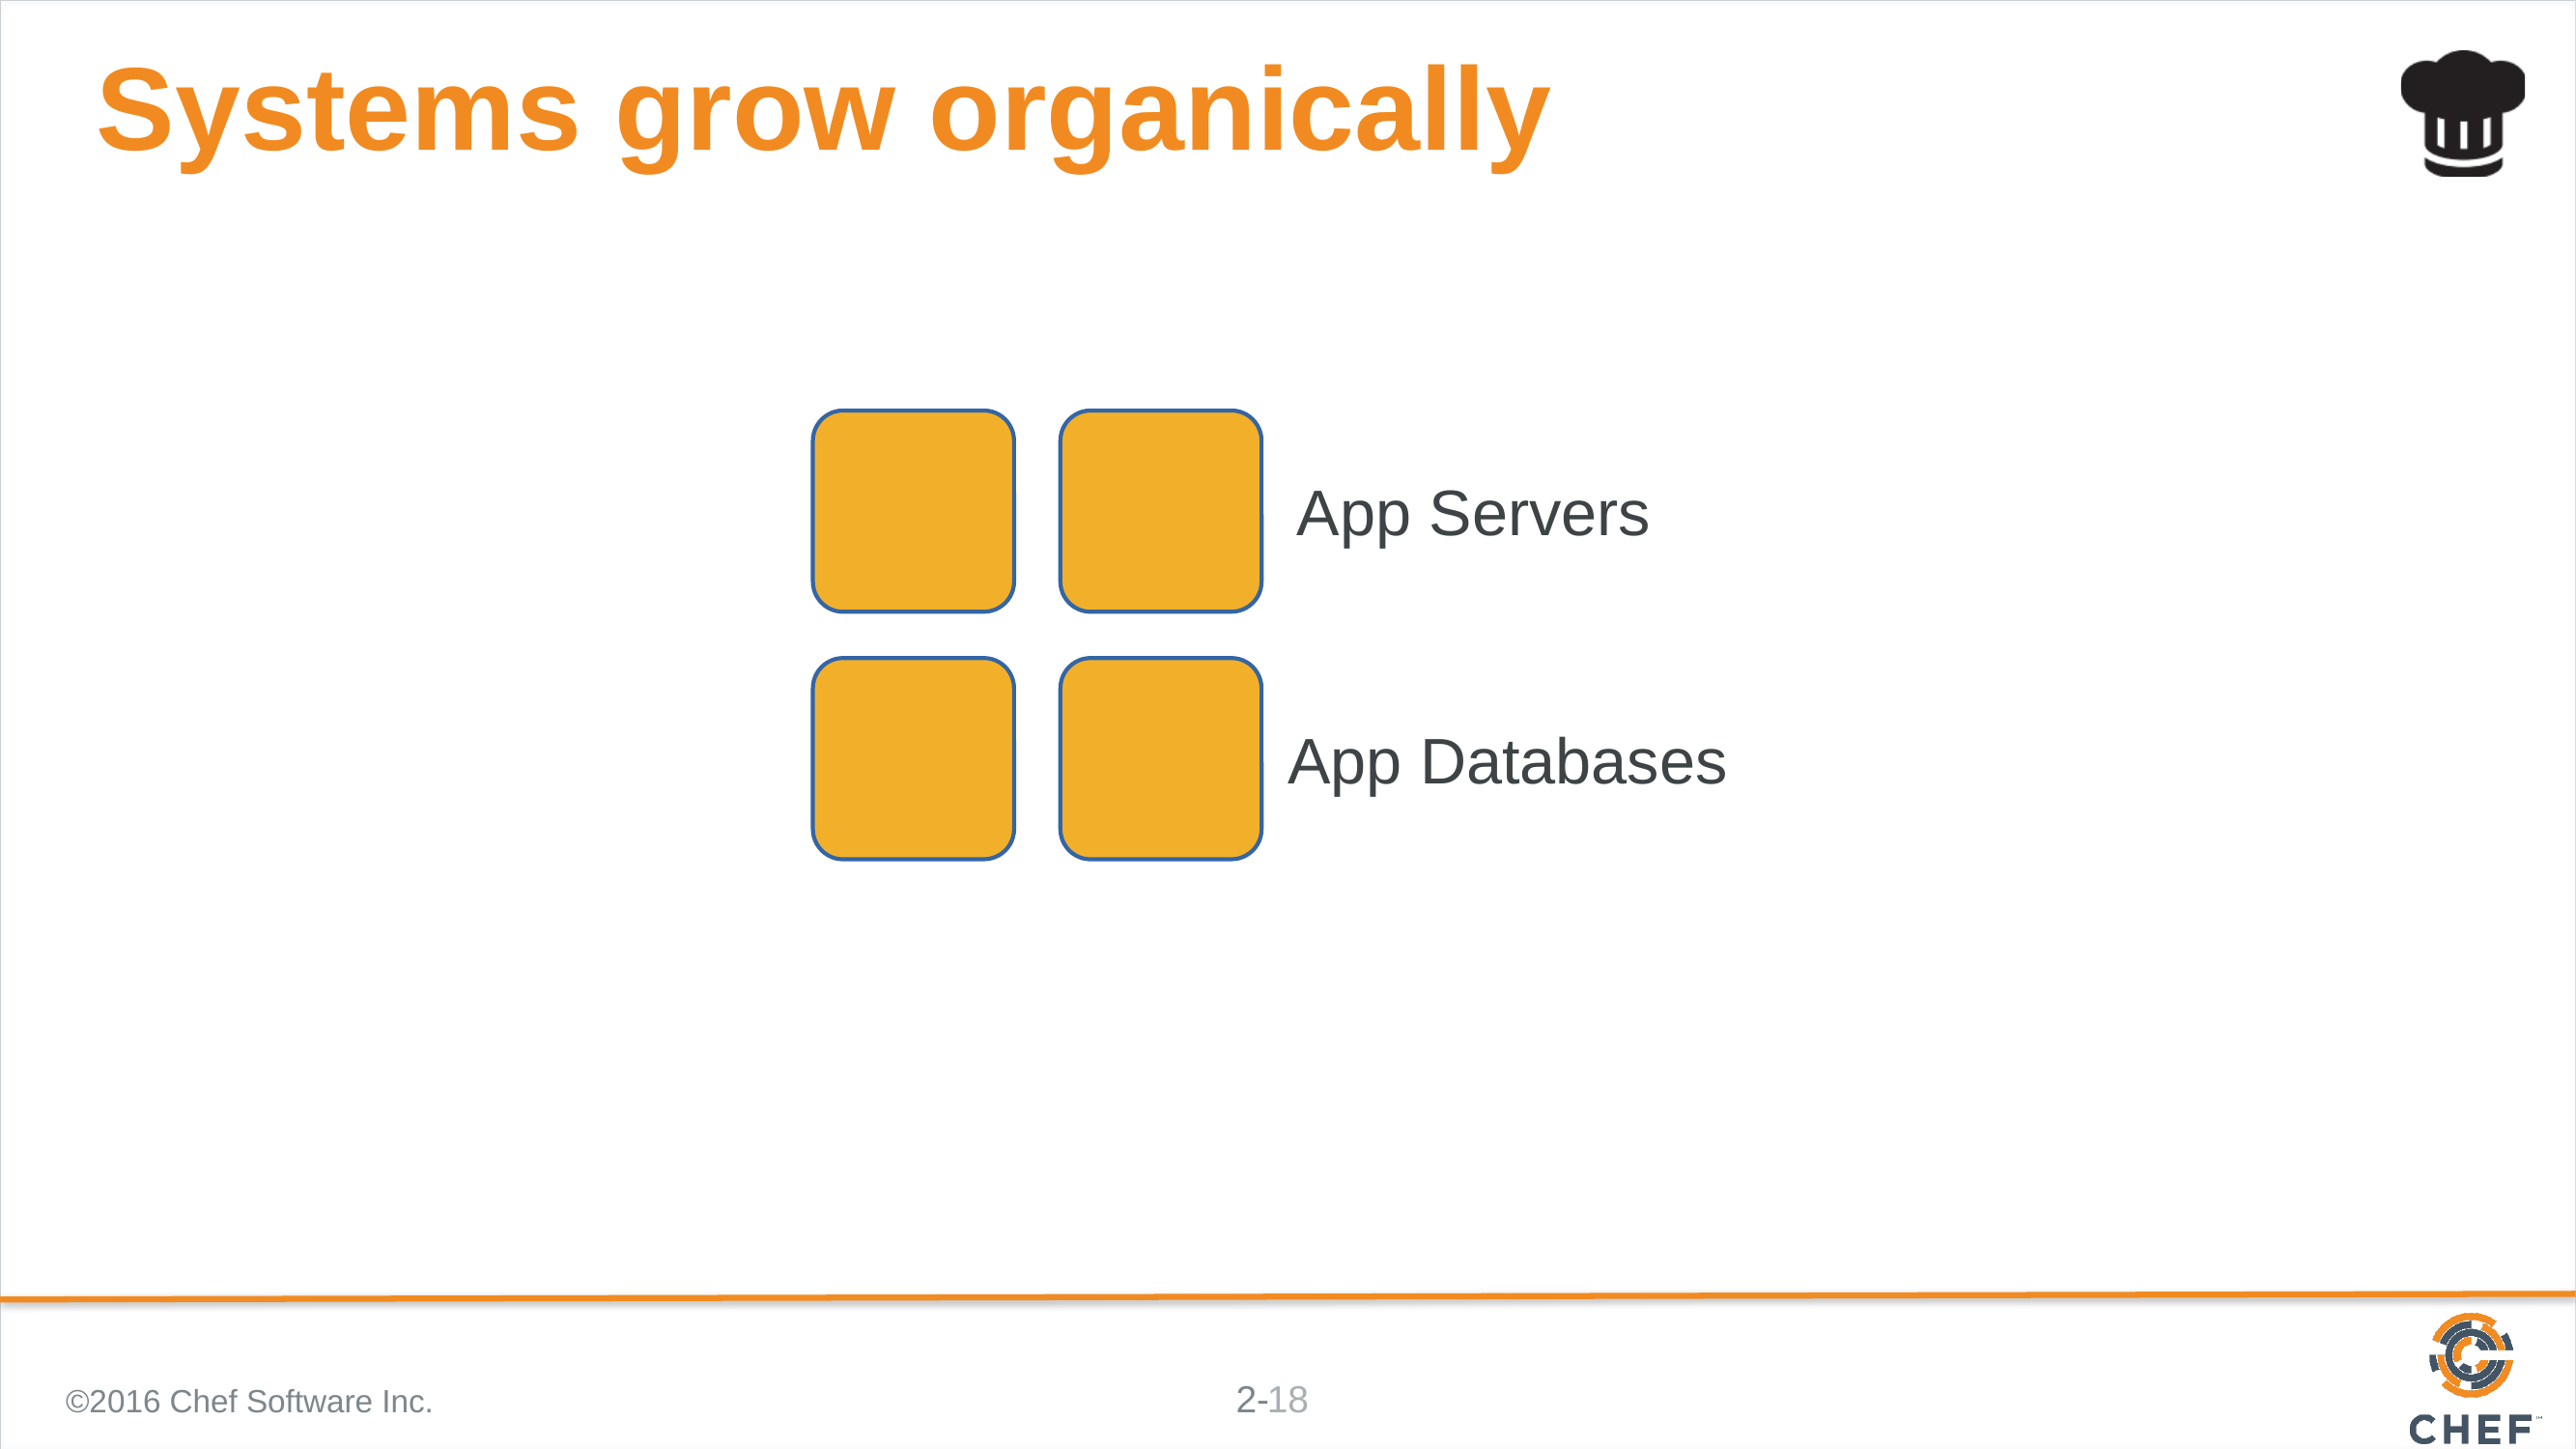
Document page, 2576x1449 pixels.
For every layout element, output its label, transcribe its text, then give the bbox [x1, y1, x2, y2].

slide_number 18 [998, 1359, 1578, 1437]
text_box [812, 410, 1014, 612]
text_box [812, 658, 1014, 860]
text_box App Servers [1290, 465, 1658, 555]
footer ©2016 Chef Software Inc. [51, 1359, 952, 1440]
picture [2399, 1297, 2550, 1449]
text_box [1060, 658, 1262, 860]
title Systems grow organically [96, 48, 2463, 180]
text_box App Databases [1282, 713, 1735, 803]
text_box [1060, 410, 1262, 612]
